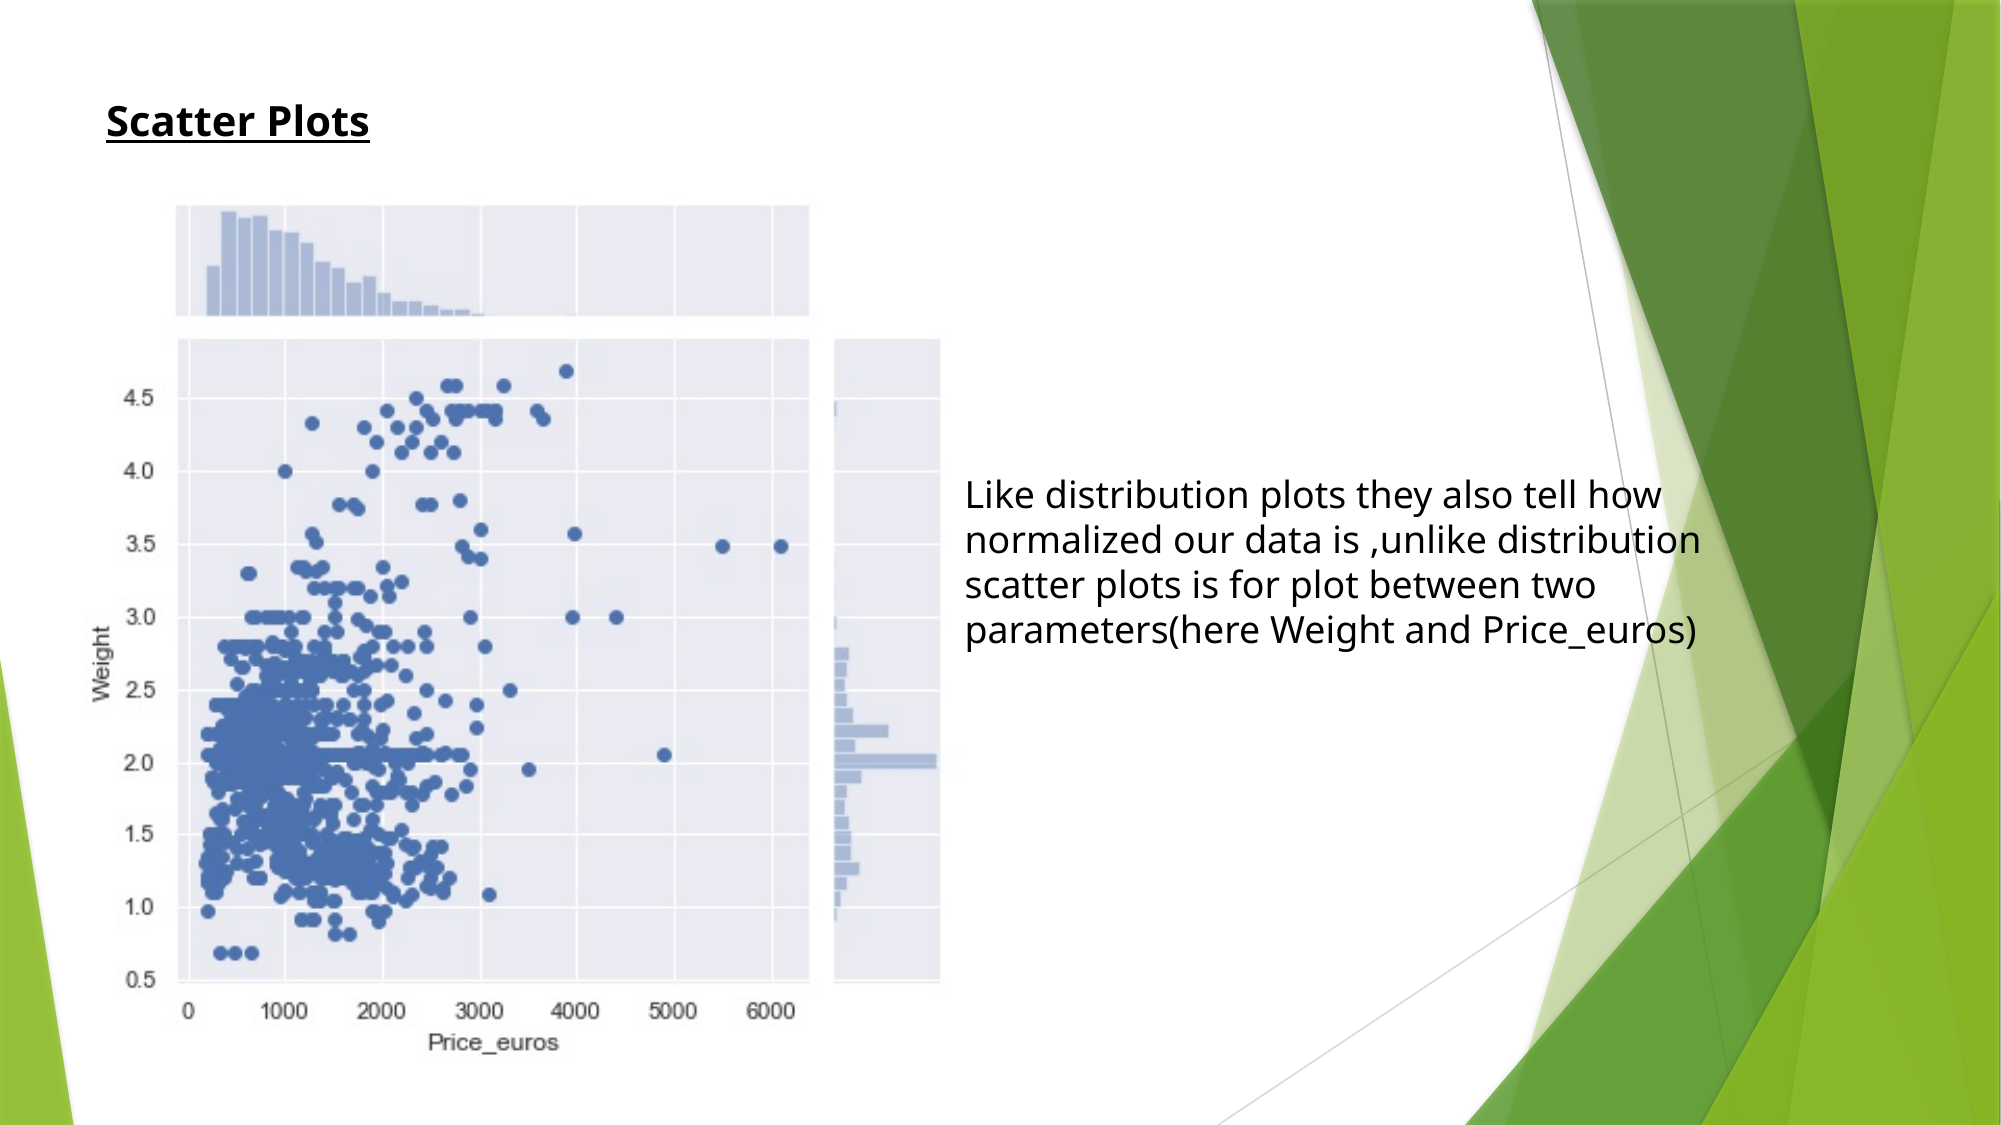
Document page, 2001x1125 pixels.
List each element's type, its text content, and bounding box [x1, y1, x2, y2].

text_box Scatter Plots [91, 87, 385, 153]
picture [67, 178, 969, 1080]
text_box Like distribution plots they also tell how normalized our data is ,unlike distribution scatter plots is for plot between two parameters(here Weight and Price_euros) [973, 463, 1722, 659]
